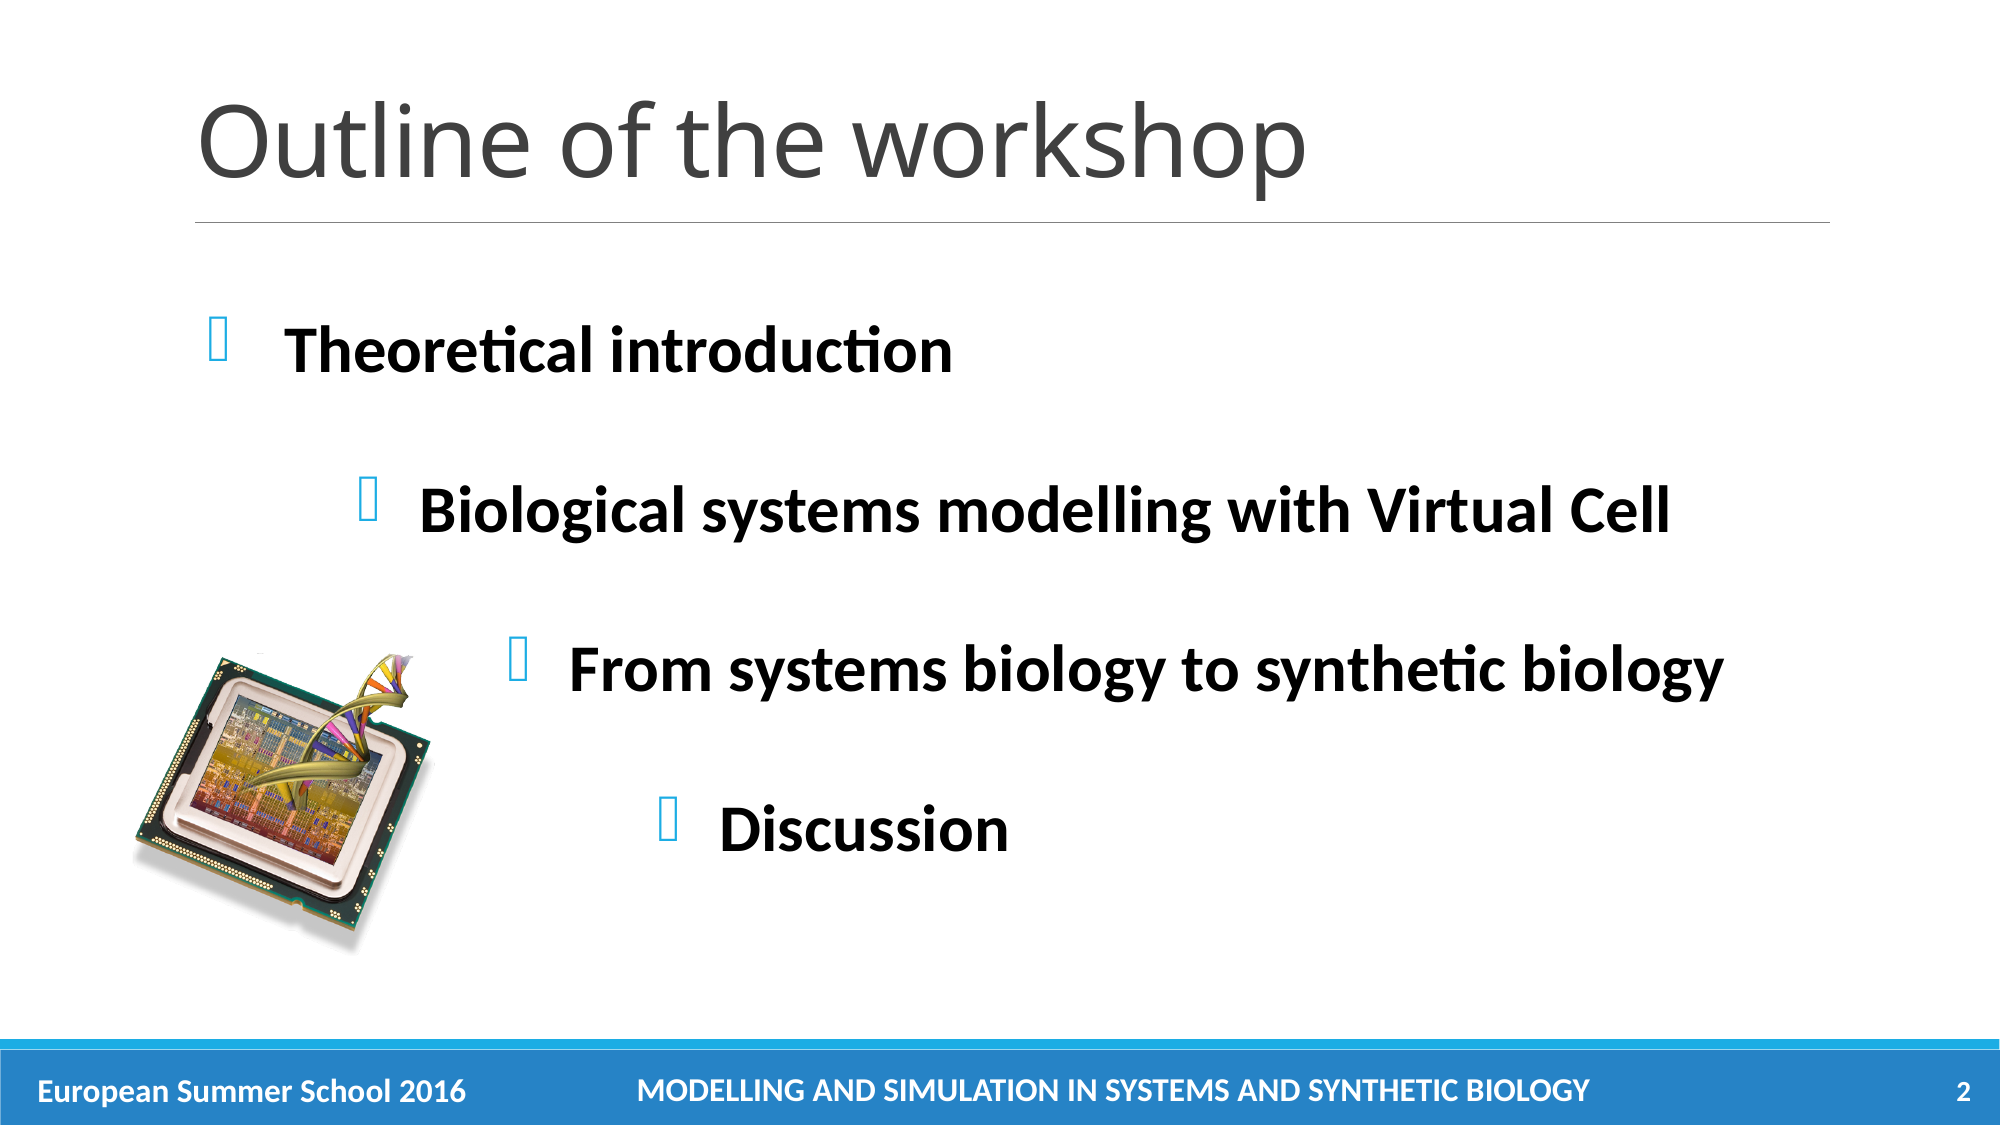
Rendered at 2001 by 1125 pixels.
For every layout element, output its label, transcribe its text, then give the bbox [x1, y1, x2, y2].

slide_number European Summer School 2016 [22, 1059, 490, 1120]
footer Modelling and simulation in systems and synthetic biology [543, 1058, 1684, 1119]
text_box Theoretical introduction Biological systems modelling with Virtual Cell From systems biology to synthetic biology Discussion [192, 298, 1783, 873]
picture [130, 653, 436, 956]
title Outline of the workshop [180, 47, 1830, 206]
slide_number 2 [1770, 1059, 1986, 1120]
